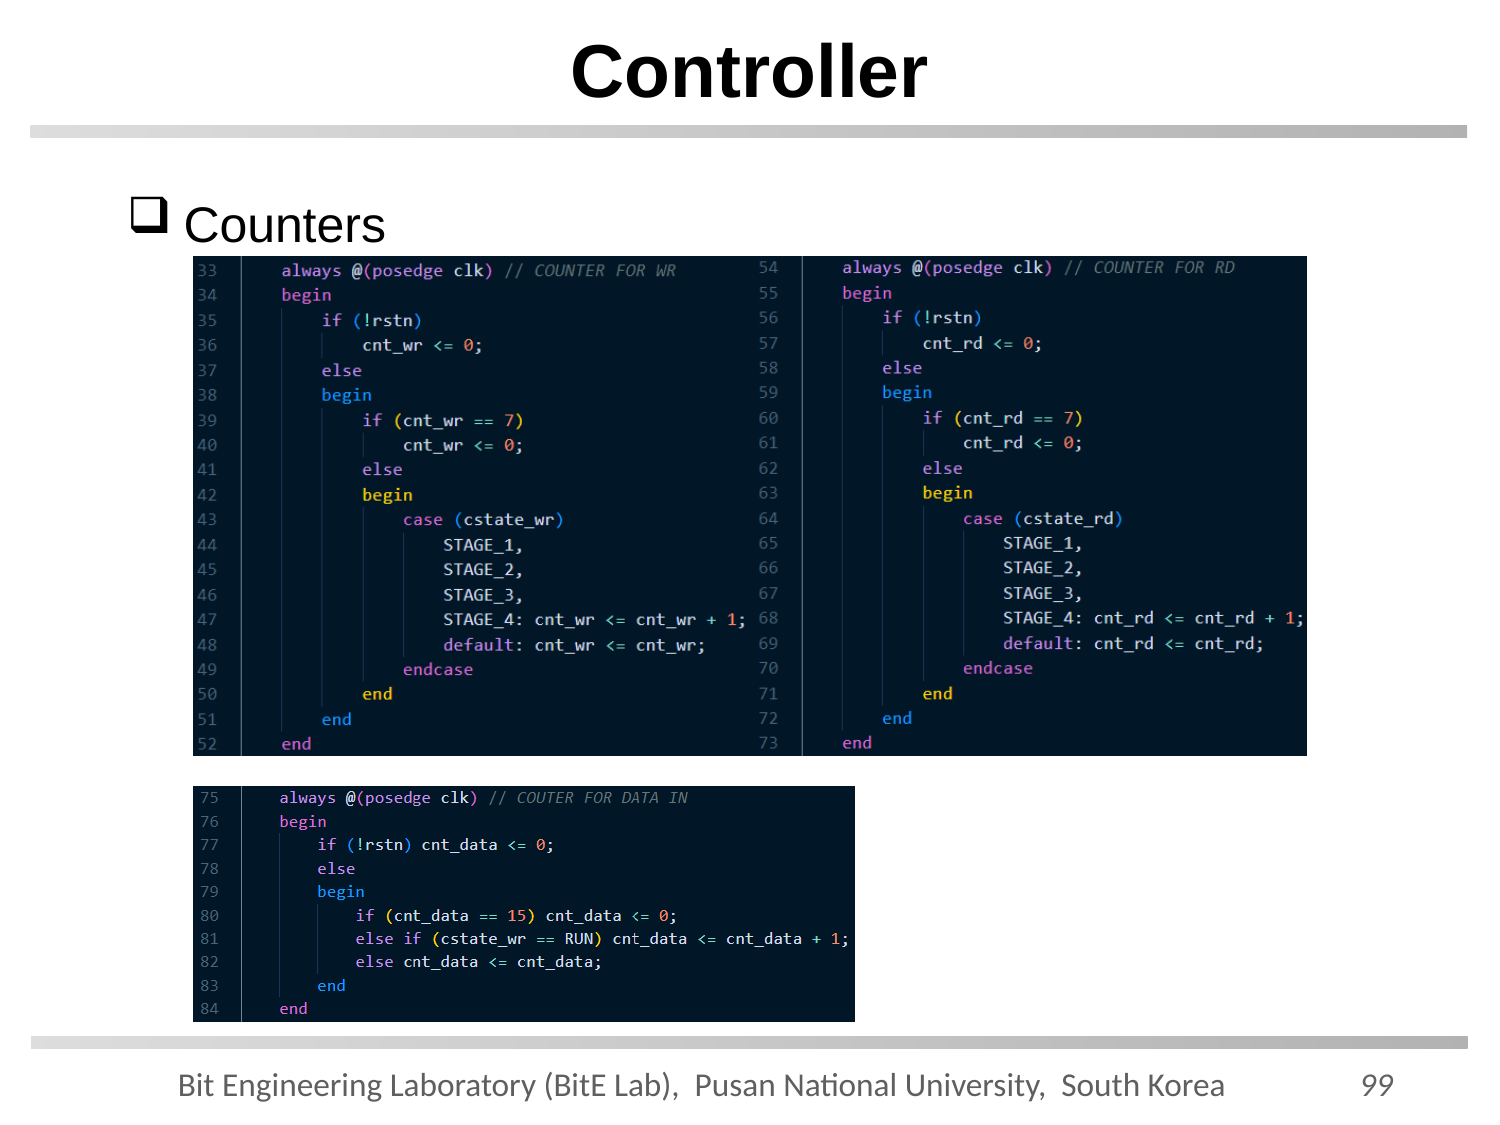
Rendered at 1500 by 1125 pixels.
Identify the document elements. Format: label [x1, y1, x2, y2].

picture [192, 256, 1307, 756]
picture [192, 786, 855, 1022]
list [112, 184, 1388, 974]
title [50, 9, 1450, 126]
